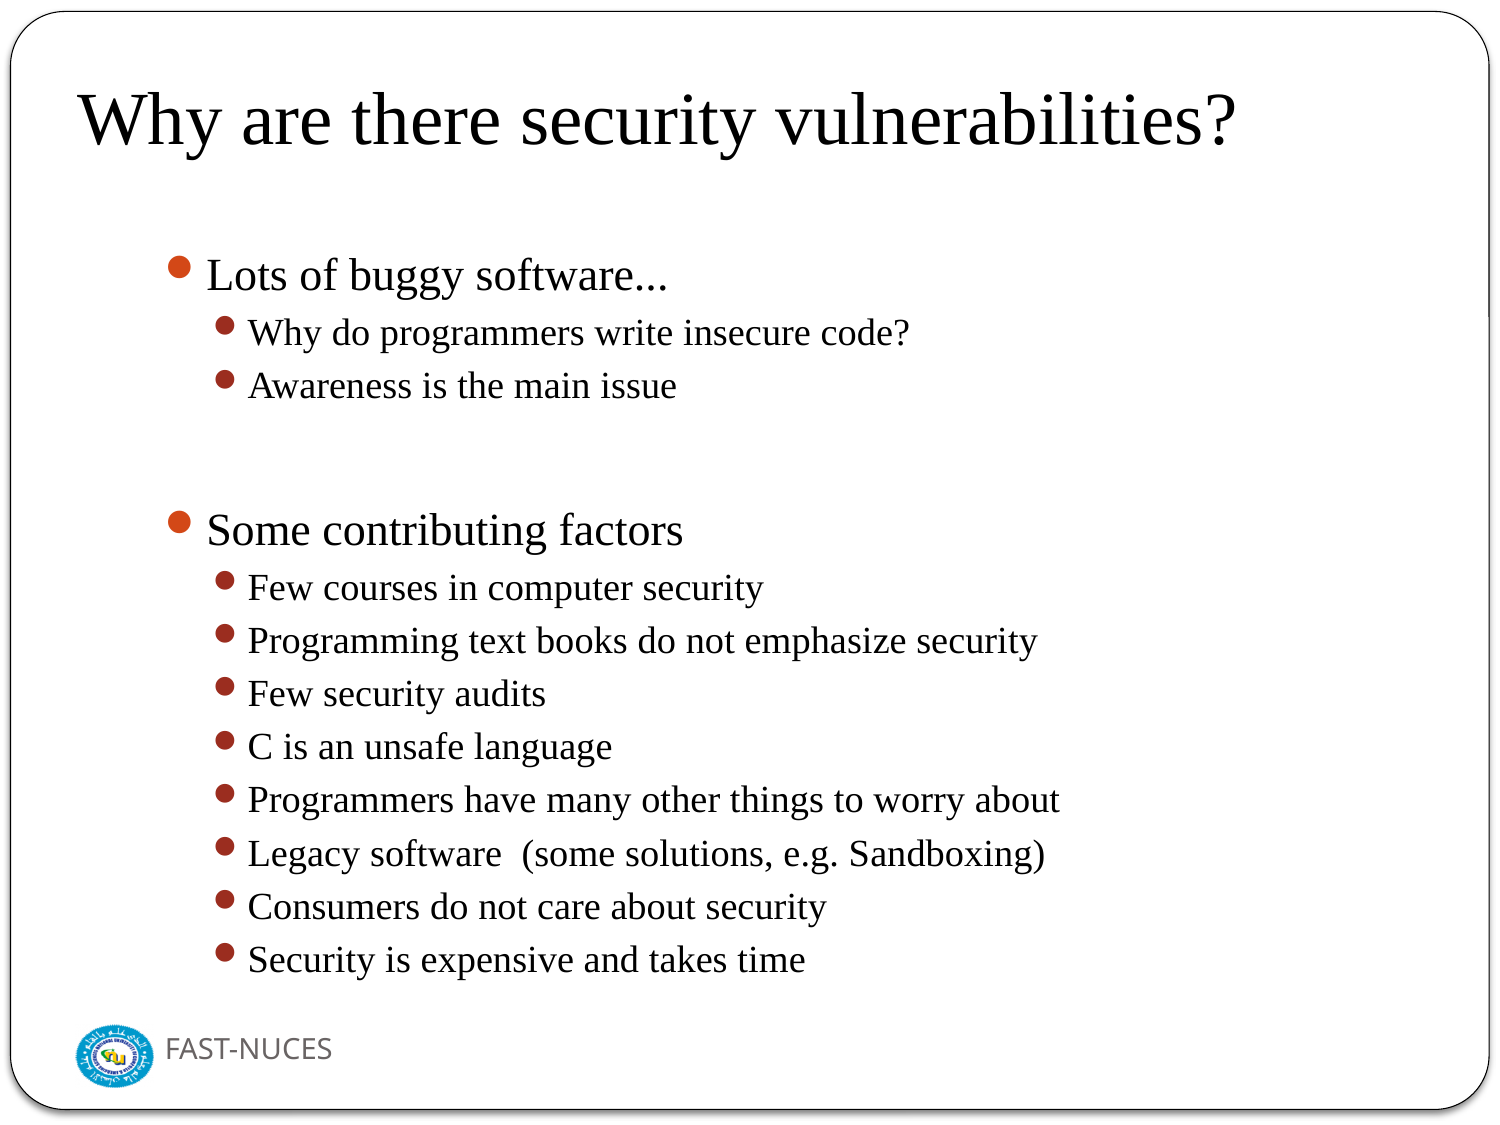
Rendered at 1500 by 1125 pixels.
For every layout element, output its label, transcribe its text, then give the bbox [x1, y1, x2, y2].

list Lots of buggy software... Why do programmers write insecure code? Awareness is the main issue Some contributing factors Few courses in computer security Programming text books do not emphasize security Few security audits C is an unsafe language Programmers have many other things to worry about Legacy software (some solutions, e.g. Sandboxing) Consumers do not care about security Security is expensive and takes time [150, 237, 1425, 988]
picture [123, 1060, 154, 1088]
picture [91, 1038, 138, 1075]
footer FAST-NUCES [150, 1012, 800, 1088]
title Why are there security vulnerabilities? [62, 62, 1463, 175]
picture [74, 1024, 154, 1088]
